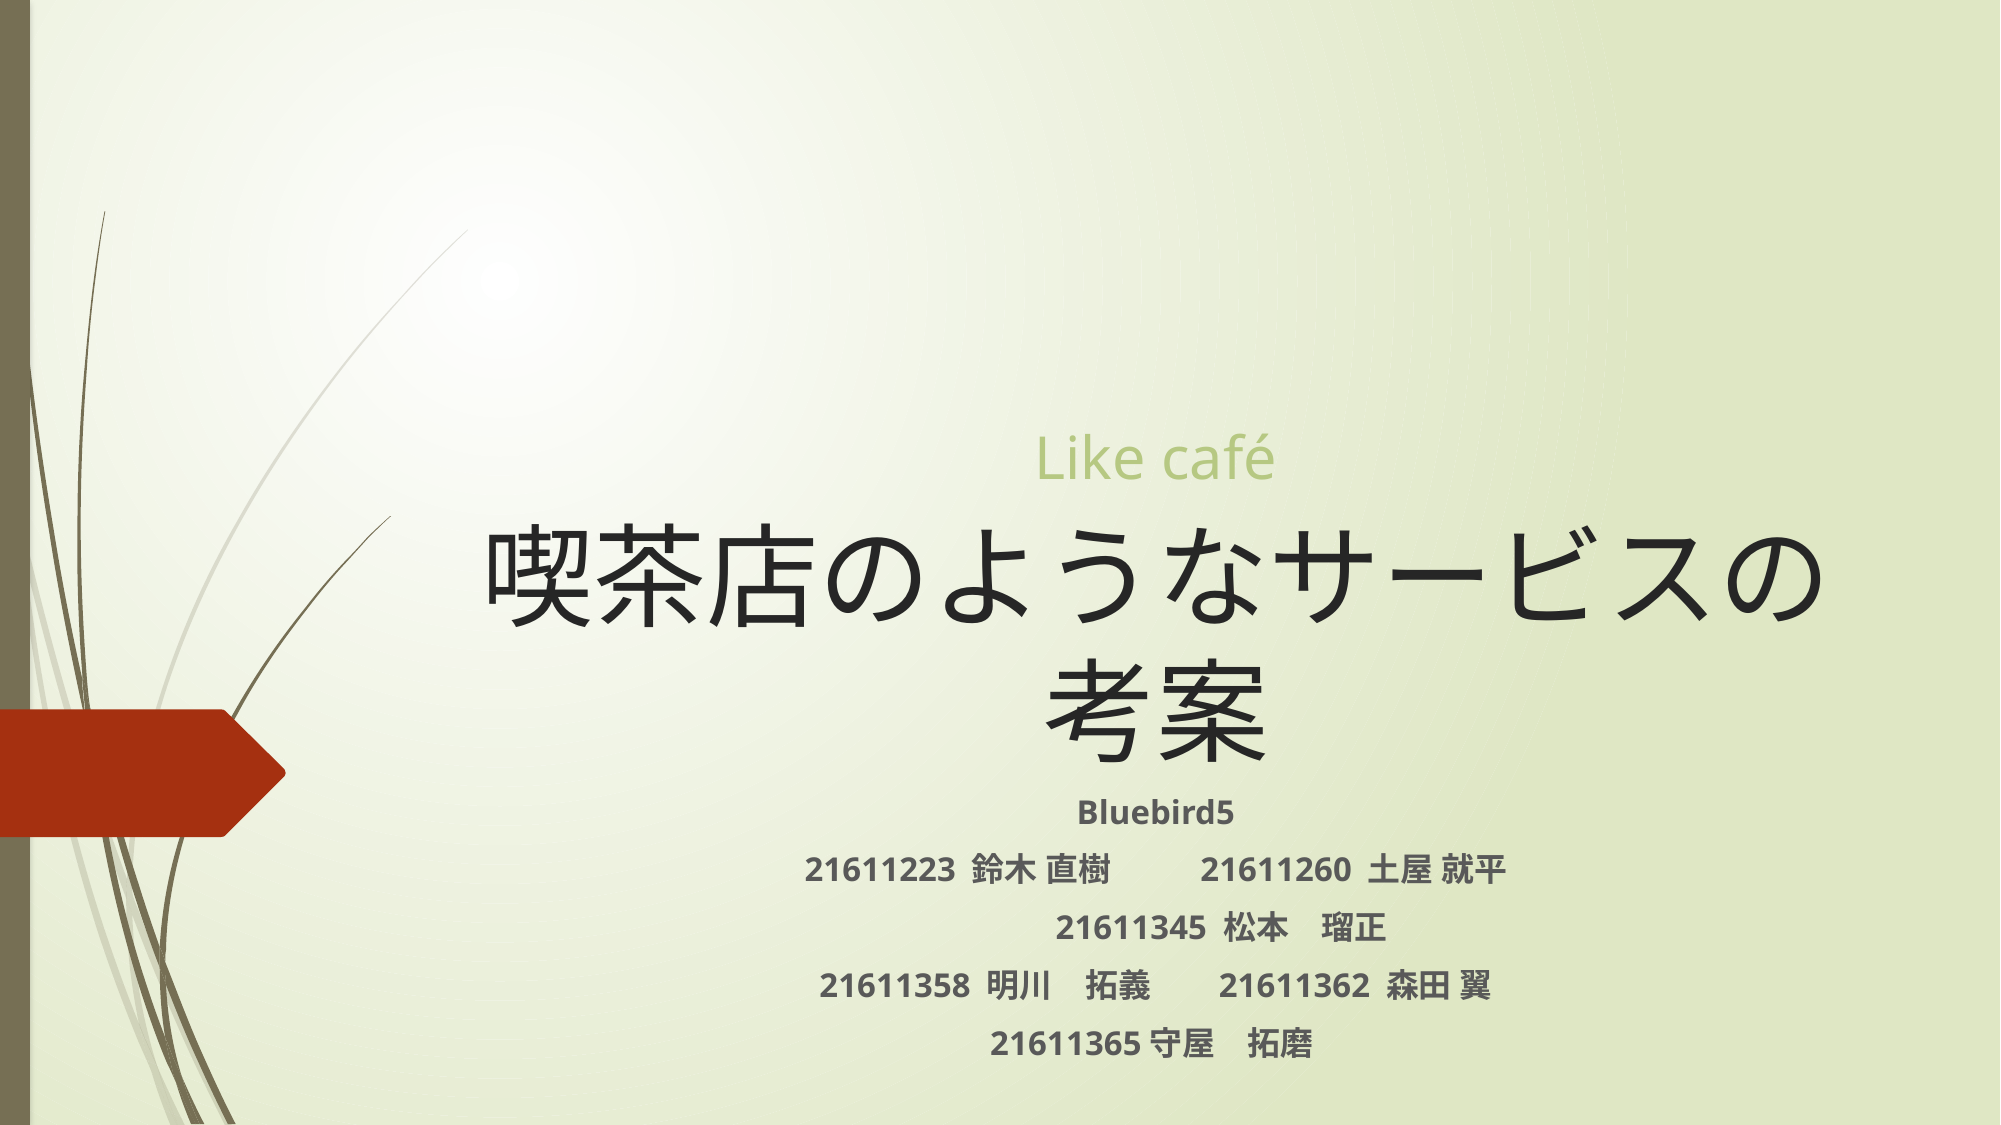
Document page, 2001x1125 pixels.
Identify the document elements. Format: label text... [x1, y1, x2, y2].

subtitle Bluebird5 21611223 鈴木 直樹 21611260 土屋 就平 21611345 松本 瑠正 21611358 明川 拓義 21611362 森田 翼 21611365守屋 拓磨 [424, 783, 1888, 1071]
text_box Like café [424, 412, 1888, 499]
title 喫茶店のようなサービスの考案 [424, 499, 1888, 783]
